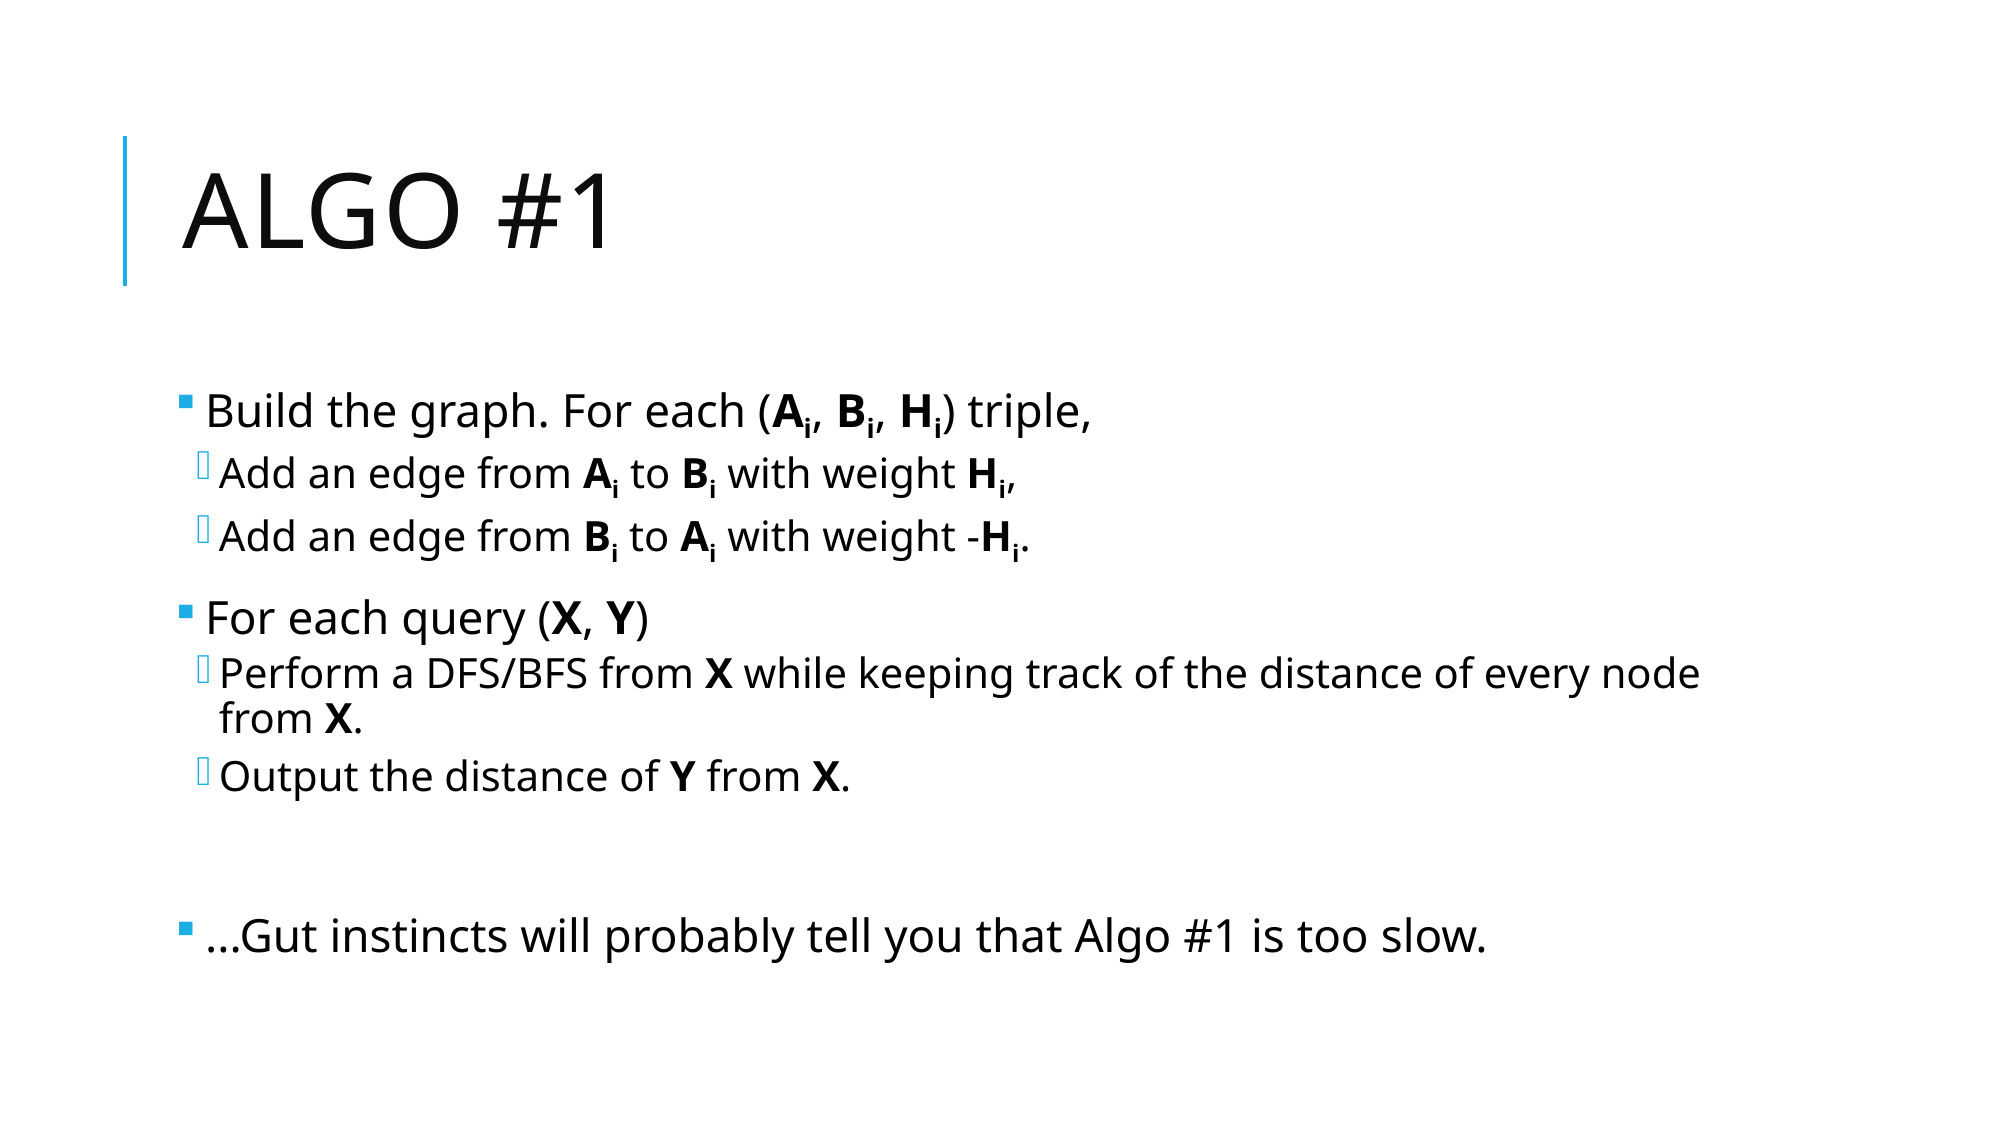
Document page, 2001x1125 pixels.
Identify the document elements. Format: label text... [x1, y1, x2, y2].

title Algo #1 [168, 96, 1763, 342]
list Build the graph. For each (Ai, Bi, Hi) triple, Add an edge from Ai to Bi with weight Hi, Add an edge from Bi to Ai with weight -Hi. For each query (X, Y) Perform a DFS/BFS from X while keeping track of the distance of every node from X. Output the distance of Y from X. ...Gut instincts will probably tell you that Algo #1 is too slow. [168, 375, 1763, 1035]
